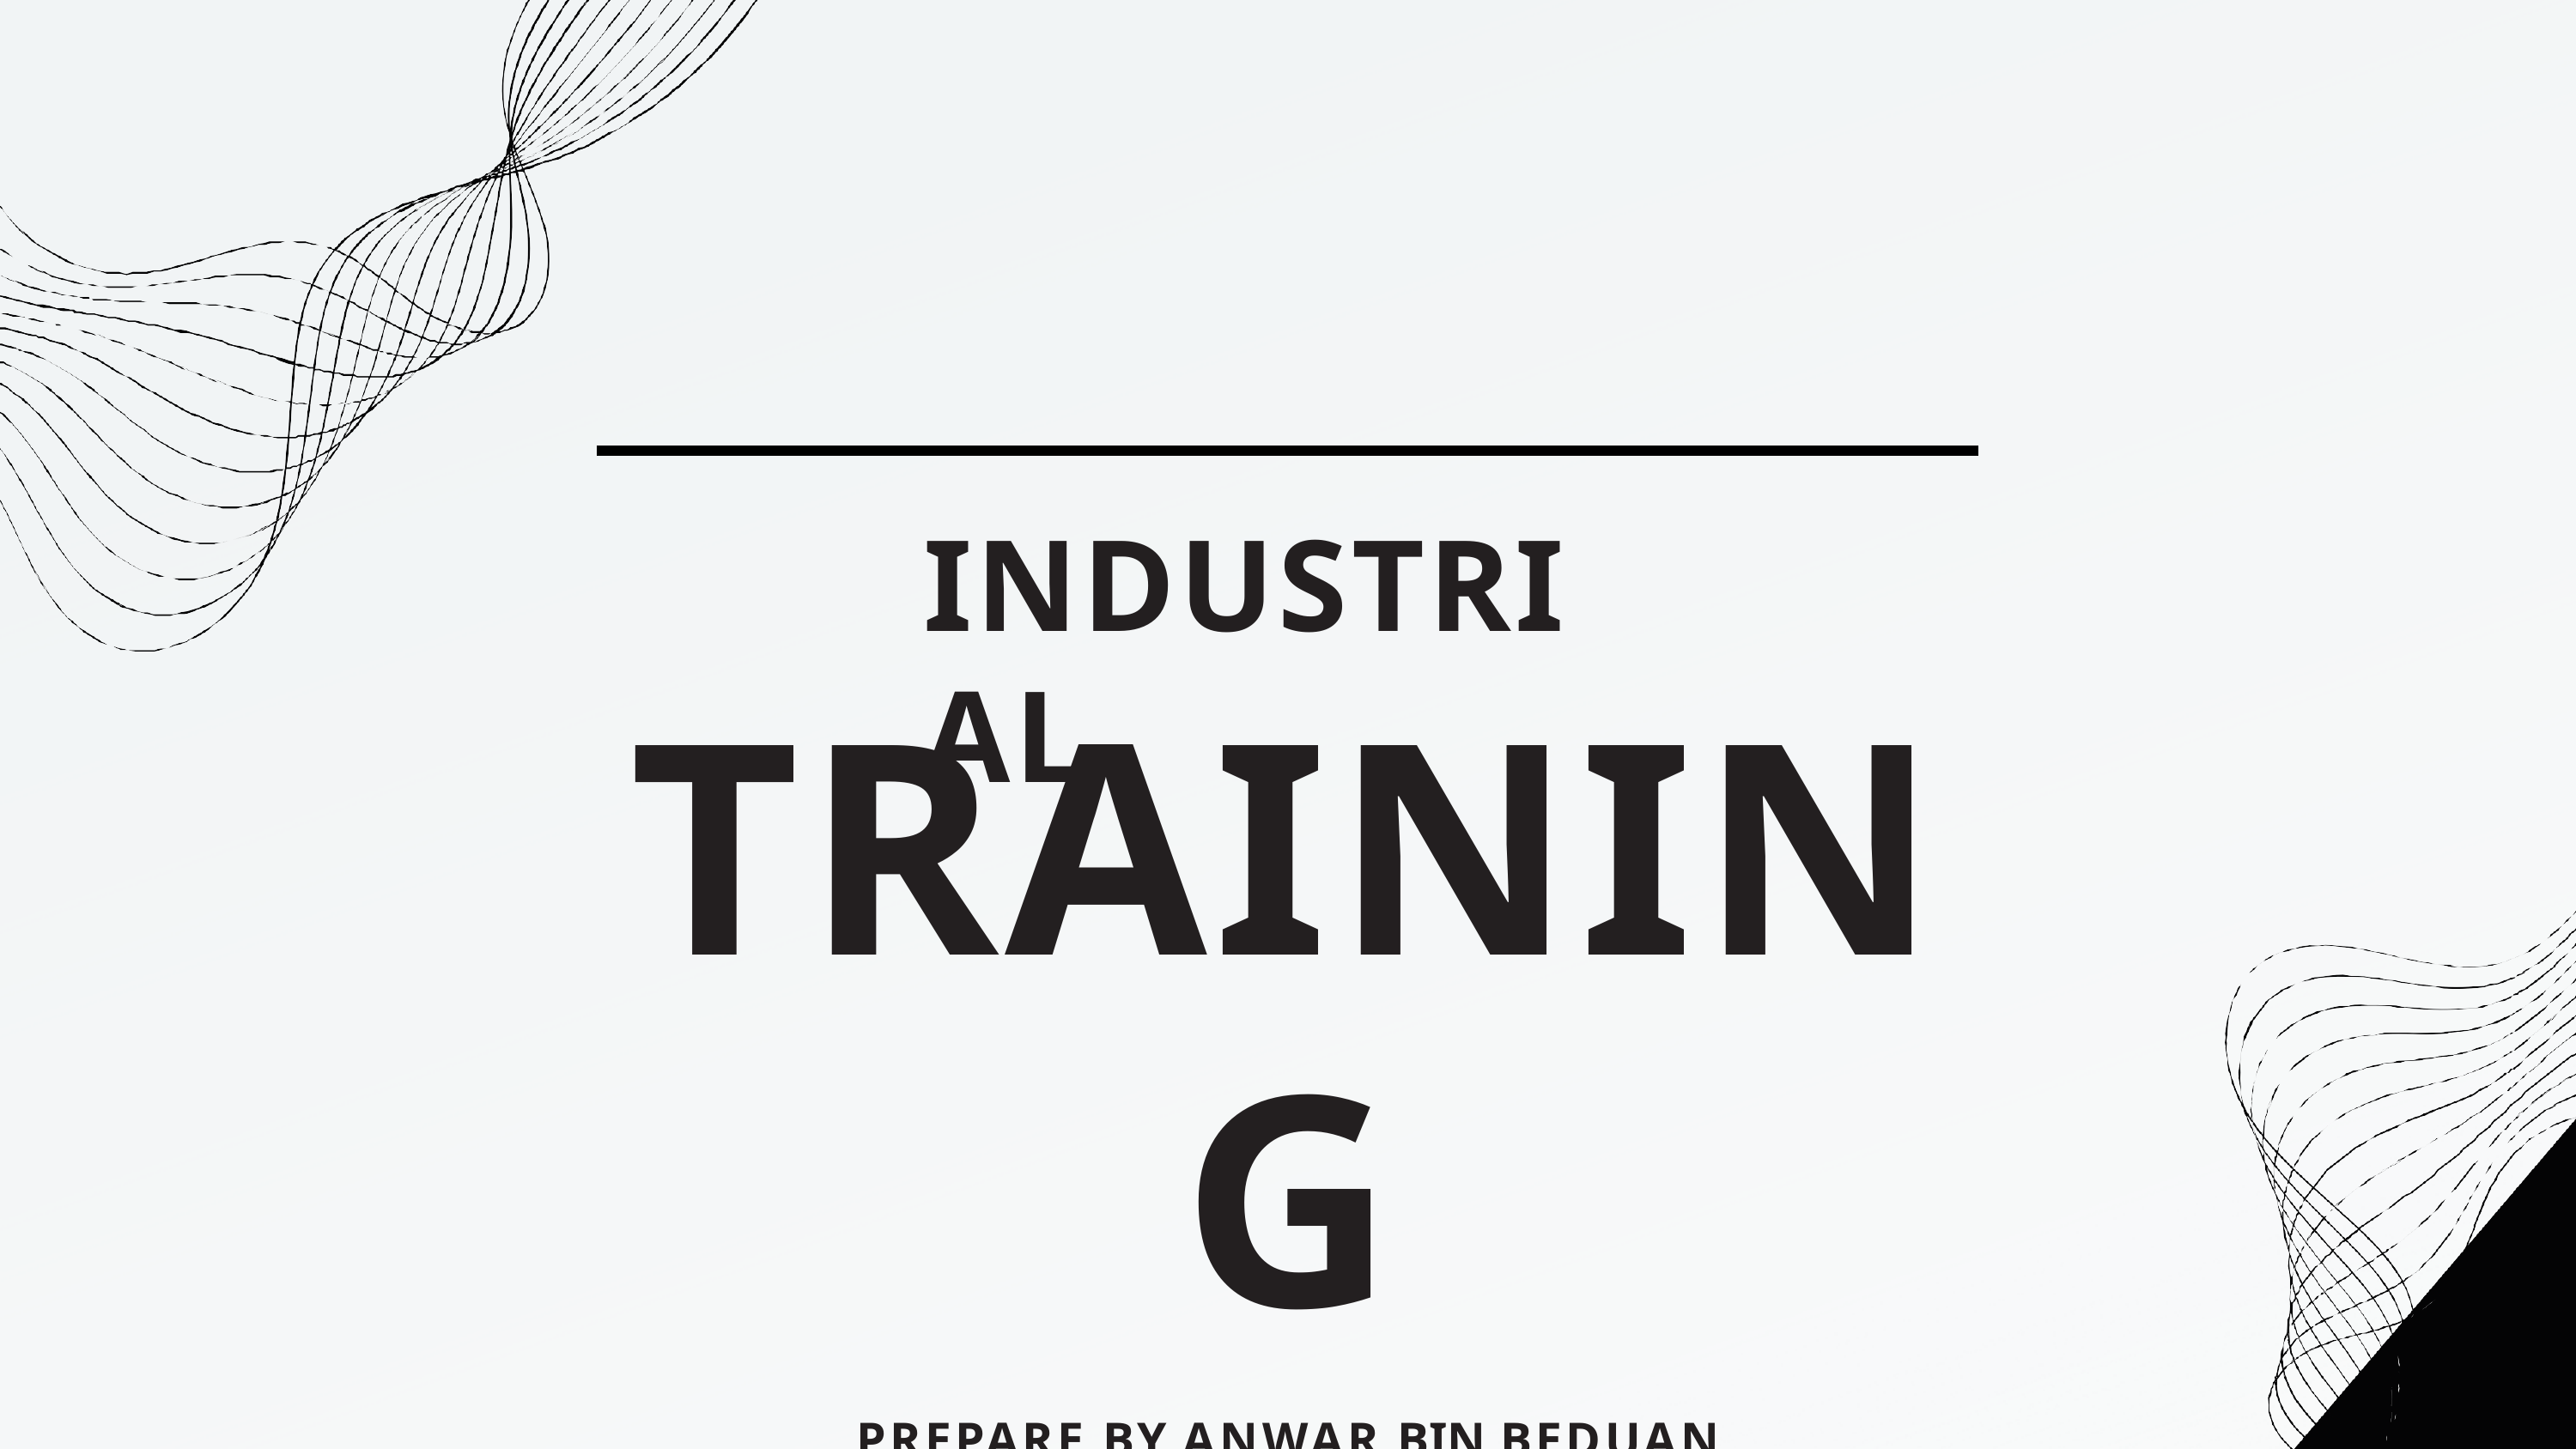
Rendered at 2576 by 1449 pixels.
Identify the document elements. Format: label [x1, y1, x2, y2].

text_box [0, 0, 2576, 1449]
